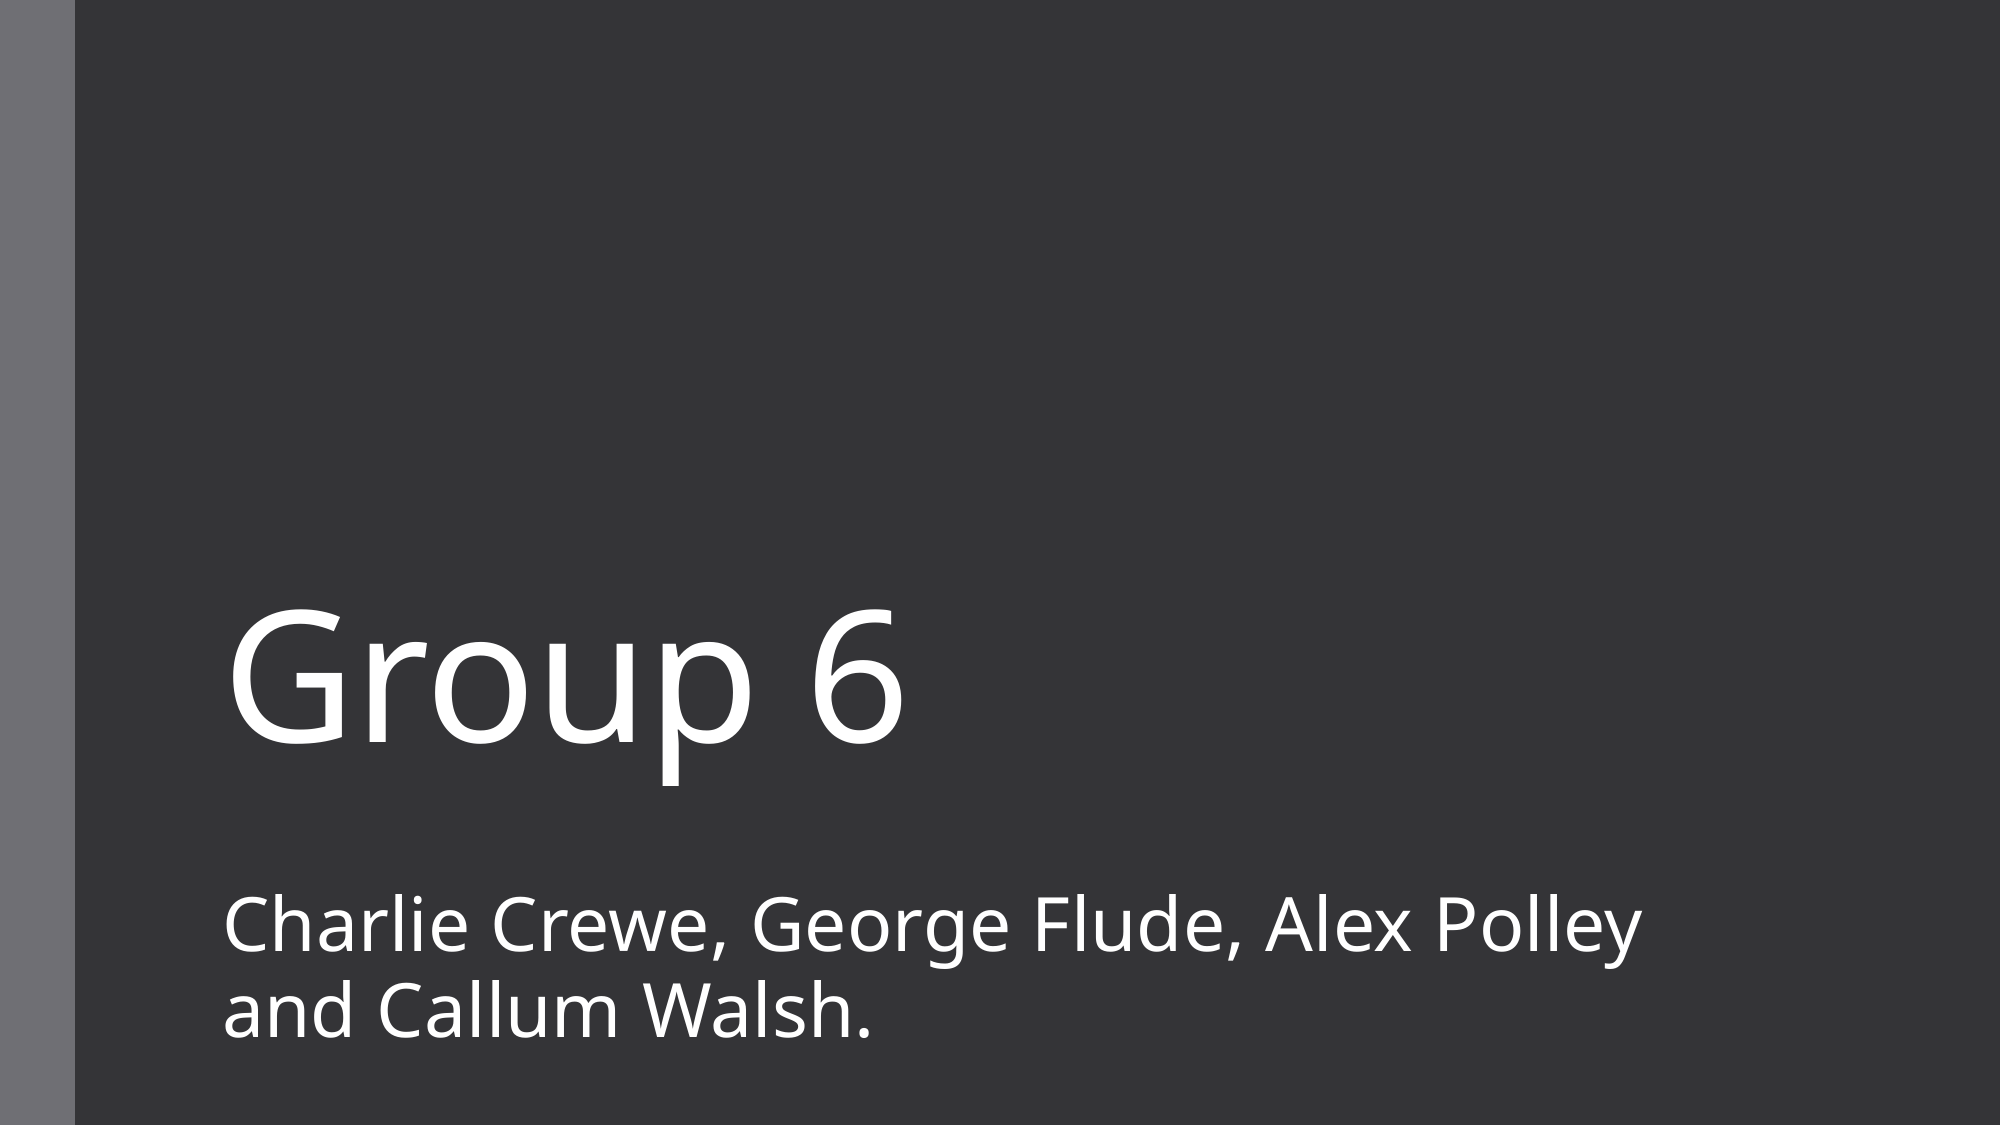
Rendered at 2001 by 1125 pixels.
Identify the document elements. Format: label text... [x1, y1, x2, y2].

title Group 6 [206, 124, 1752, 787]
subtitle Charlie Crewe, George Flude, Alex Polley and Callum Walsh. [206, 787, 1752, 1065]
